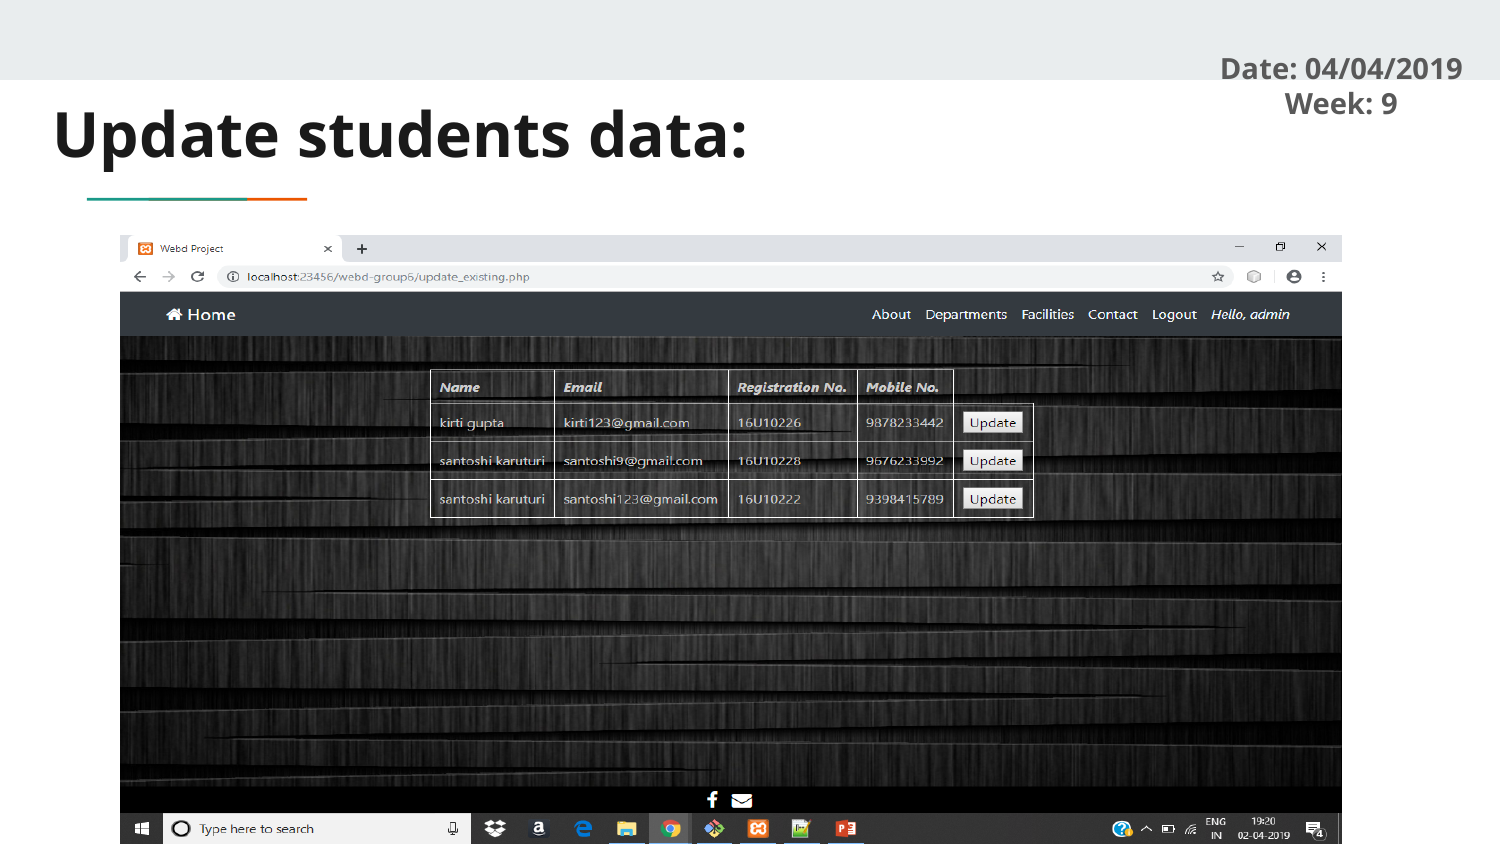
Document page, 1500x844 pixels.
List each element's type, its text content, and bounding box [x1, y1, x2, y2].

title Update students data: [21, 80, 1283, 169]
text_box Date: 04/04/2019 Week: 9 [1151, 35, 1500, 134]
picture [120, 235, 1342, 844]
